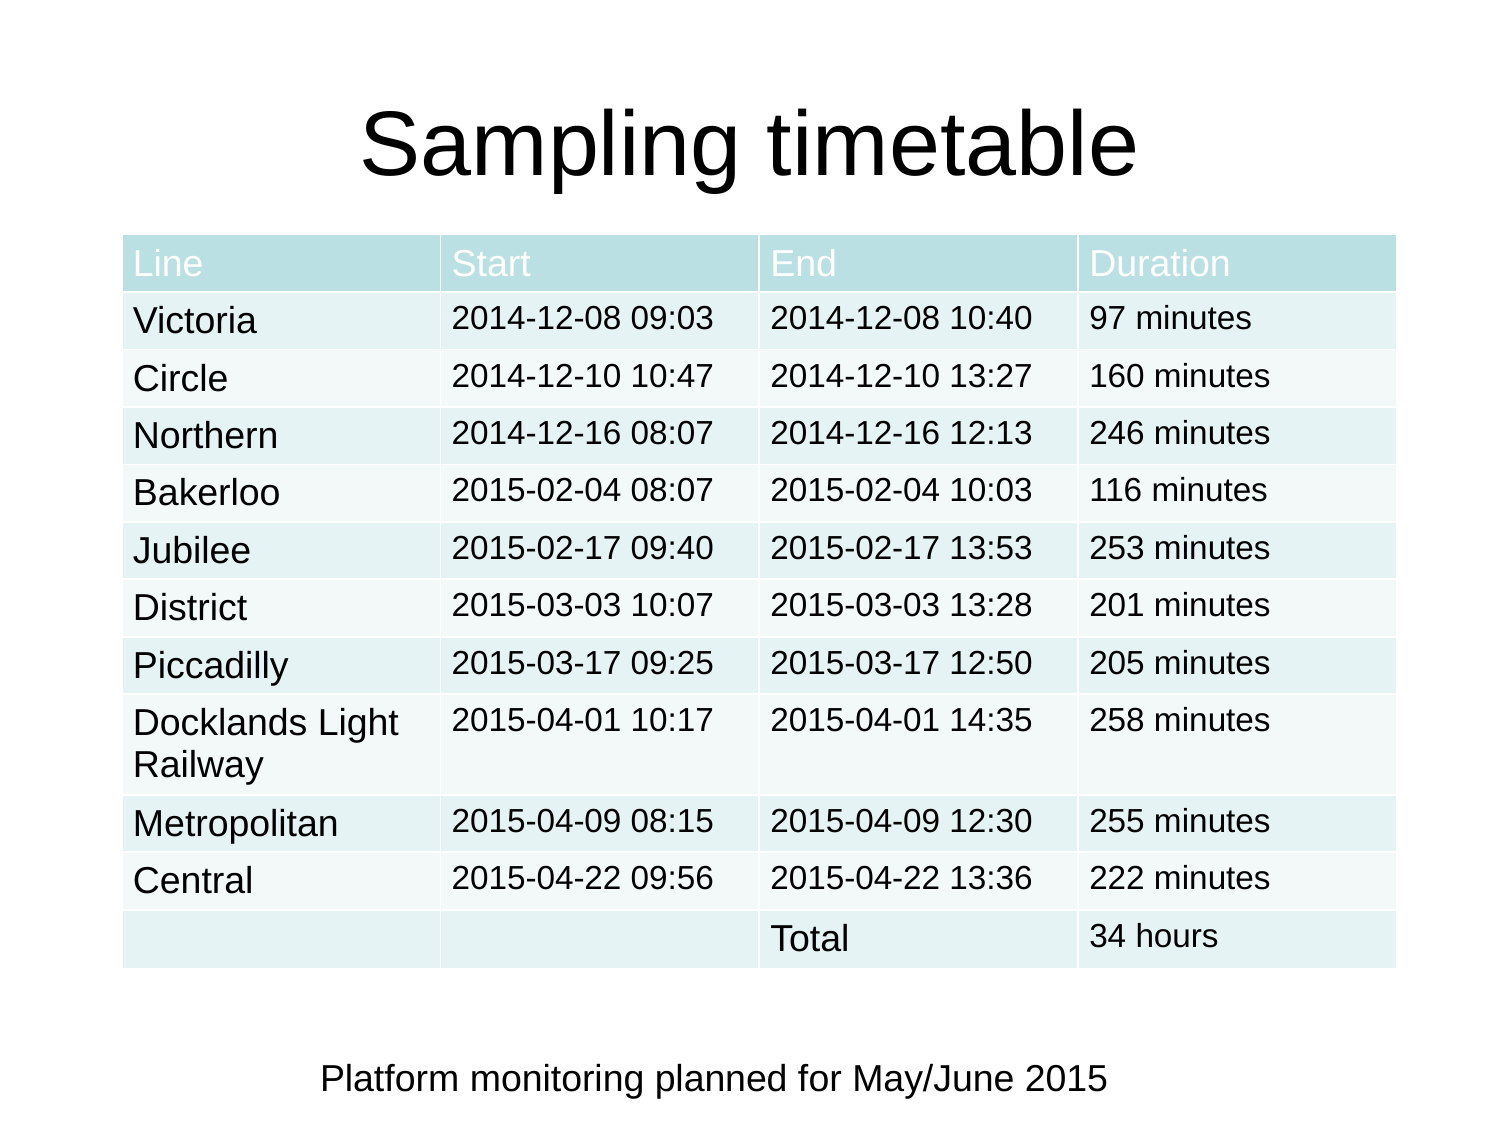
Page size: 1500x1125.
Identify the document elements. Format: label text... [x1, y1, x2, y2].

table_cell 2014-12-08 10:40 [760, 293, 1077, 349]
title Sampling timetable [74, 44, 1426, 233]
table_cell 2014-12-16 08:07 [441, 408, 758, 464]
table_cell Victoria [123, 293, 440, 349]
table_cell Docklands Light Railway [123, 695, 440, 794]
table_cell 160 minutes [1079, 350, 1396, 406]
table_cell 205 minutes [1079, 638, 1396, 693]
table_cell 116 minutes [1079, 465, 1396, 521]
table_header Start [441, 235, 758, 291]
text_box Platform monitoring planned for May/June 2015 [305, 1046, 1124, 1107]
table_header Duration [1079, 235, 1396, 291]
table_cell Piccadilly [123, 638, 440, 693]
table_cell 2015-04-09 12:30 [760, 796, 1077, 851]
table_cell 2014-12-16 12:13 [760, 408, 1077, 464]
table_cell 2015-02-04 10:03 [760, 465, 1077, 521]
table_cell 2015-02-17 09:40 [441, 523, 758, 578]
table_cell 2015-03-03 10:07 [441, 580, 758, 636]
table_cell 2014-12-08 09:03 [441, 293, 758, 349]
table_cell 2015-03-17 12:50 [760, 638, 1077, 693]
table_cell [123, 911, 440, 968]
table_cell 97 minutes [1079, 293, 1396, 349]
table_cell 201 minutes [1079, 580, 1396, 636]
table_cell 253 minutes [1079, 523, 1396, 578]
table_cell 2015-03-17 09:25 [441, 638, 758, 693]
table_cell 2015-04-22 09:56 [441, 853, 758, 909]
table_cell Jubilee [123, 523, 440, 578]
table_cell 2014-12-10 13:27 [760, 350, 1077, 406]
table_cell 2015-02-17 13:53 [760, 523, 1077, 578]
table_header Line [123, 235, 440, 291]
table_cell 2015-02-04 08:07 [441, 465, 758, 521]
table_cell Metropolitan [123, 796, 440, 851]
table_cell 222 minutes [1079, 853, 1396, 909]
table_cell Northern [123, 408, 440, 464]
table_cell 246 minutes [1079, 408, 1396, 464]
table_cell Central [123, 853, 440, 909]
table_cell [441, 911, 758, 968]
table_cell Circle [123, 350, 440, 406]
table_cell 2015-04-01 10:17 [441, 695, 758, 794]
table_cell 2015-04-01 14:35 [760, 695, 1077, 794]
table_cell 2015-03-03 13:28 [760, 580, 1077, 636]
table_cell 255 minutes [1079, 796, 1396, 851]
table_cell 2014-12-10 10:47 [441, 350, 758, 406]
table_cell Total [760, 911, 1077, 968]
table_header End [760, 235, 1077, 291]
table_cell Bakerloo [123, 465, 440, 521]
table_cell 34 hours [1079, 911, 1396, 968]
table_cell 258 minutes [1079, 695, 1396, 794]
table_cell District [123, 580, 440, 636]
table_cell 2015-04-09 08:15 [441, 796, 758, 851]
table_cell 2015-04-22 13:36 [760, 853, 1077, 909]
